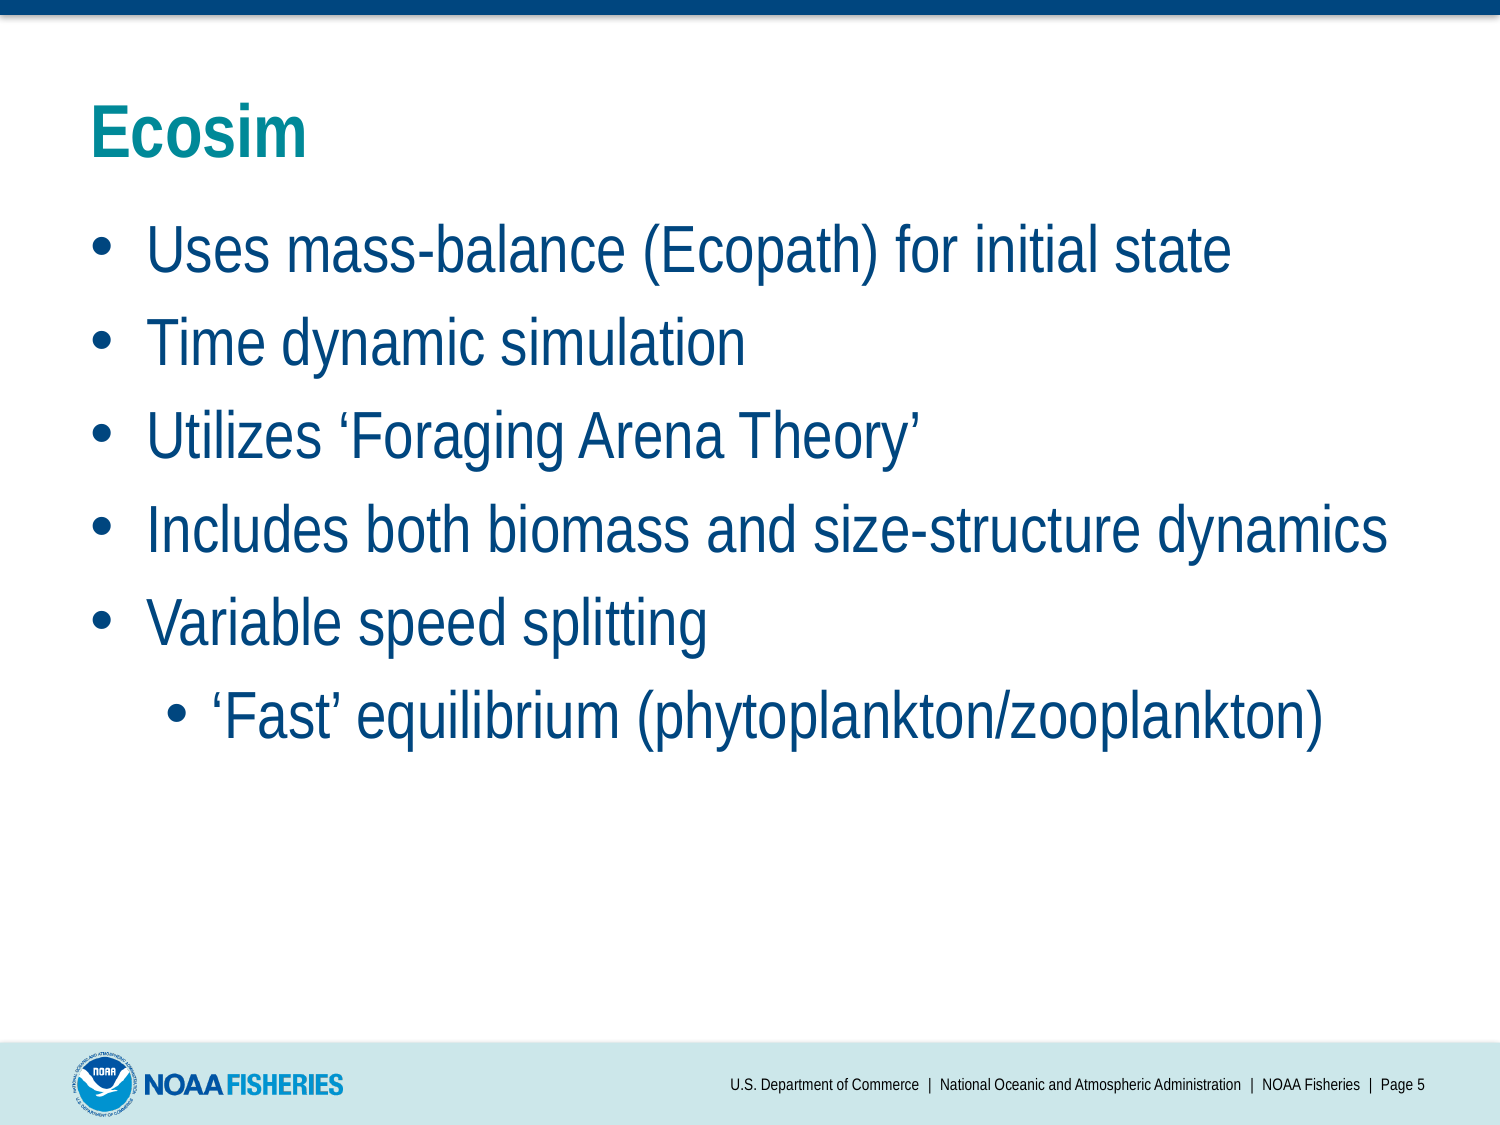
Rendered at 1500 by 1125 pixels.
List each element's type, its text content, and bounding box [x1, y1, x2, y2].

slide_number U.S. Department of Commerce | National Oceanic and Atmospheric Administration | NOAA Fisheries | Page 5 [375, 1042, 1425, 1125]
list Uses mass-balance (Ecopath) for initial state Time dynamic simulation Utilizes ‘Foraging Arena Theory’ Includes both biomass and size-structure dynamics Variable speed splitting ‘Fast’ equilibrium (phytoplankton/zooplankton) [75, 198, 1425, 941]
title Ecosim [75, 75, 1425, 186]
picture [72, 1052, 343, 1117]
picture [335, 1078, 343, 1085]
